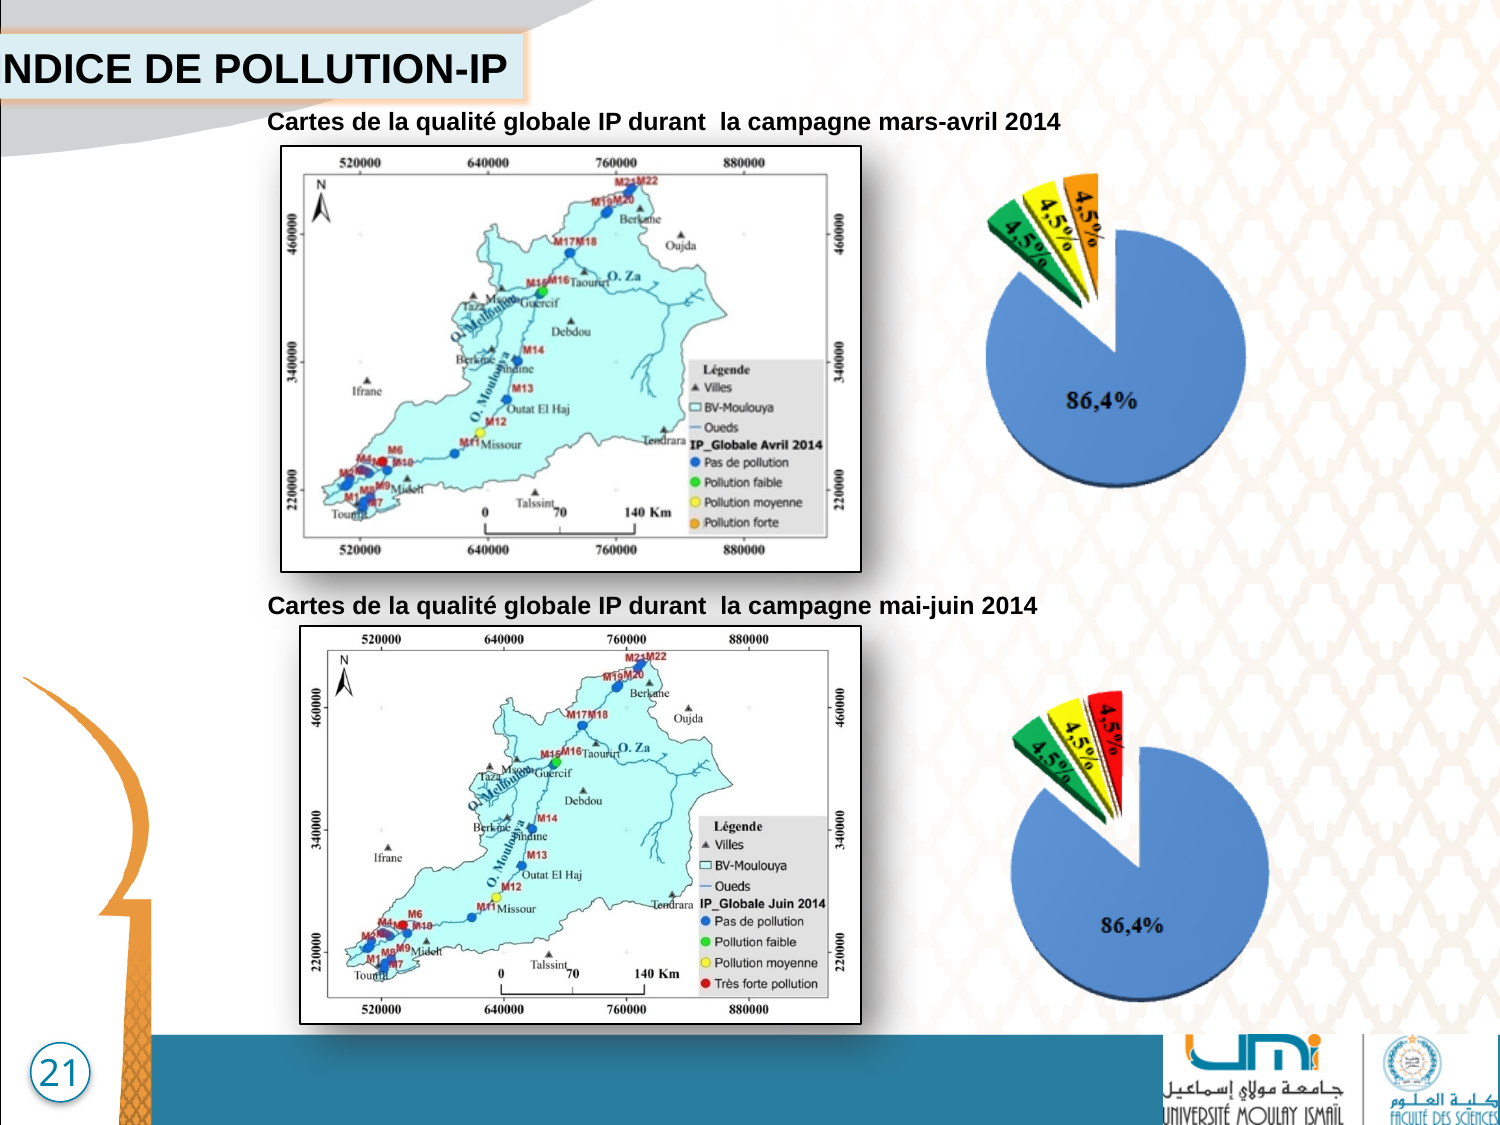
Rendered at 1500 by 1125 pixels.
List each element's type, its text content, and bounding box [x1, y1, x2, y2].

text_box Indice de pollution-IP [0, 33, 523, 99]
text_box Cartes de la qualité globale IP durant la campagne mars-avril 2014 [252, 97, 1078, 143]
text_box Cartes de la qualité globale IP durant la campagne mai-juin 2014 [252, 581, 1055, 627]
picture [0, 0, 1500, 1125]
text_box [21, 1041, 99, 1103]
